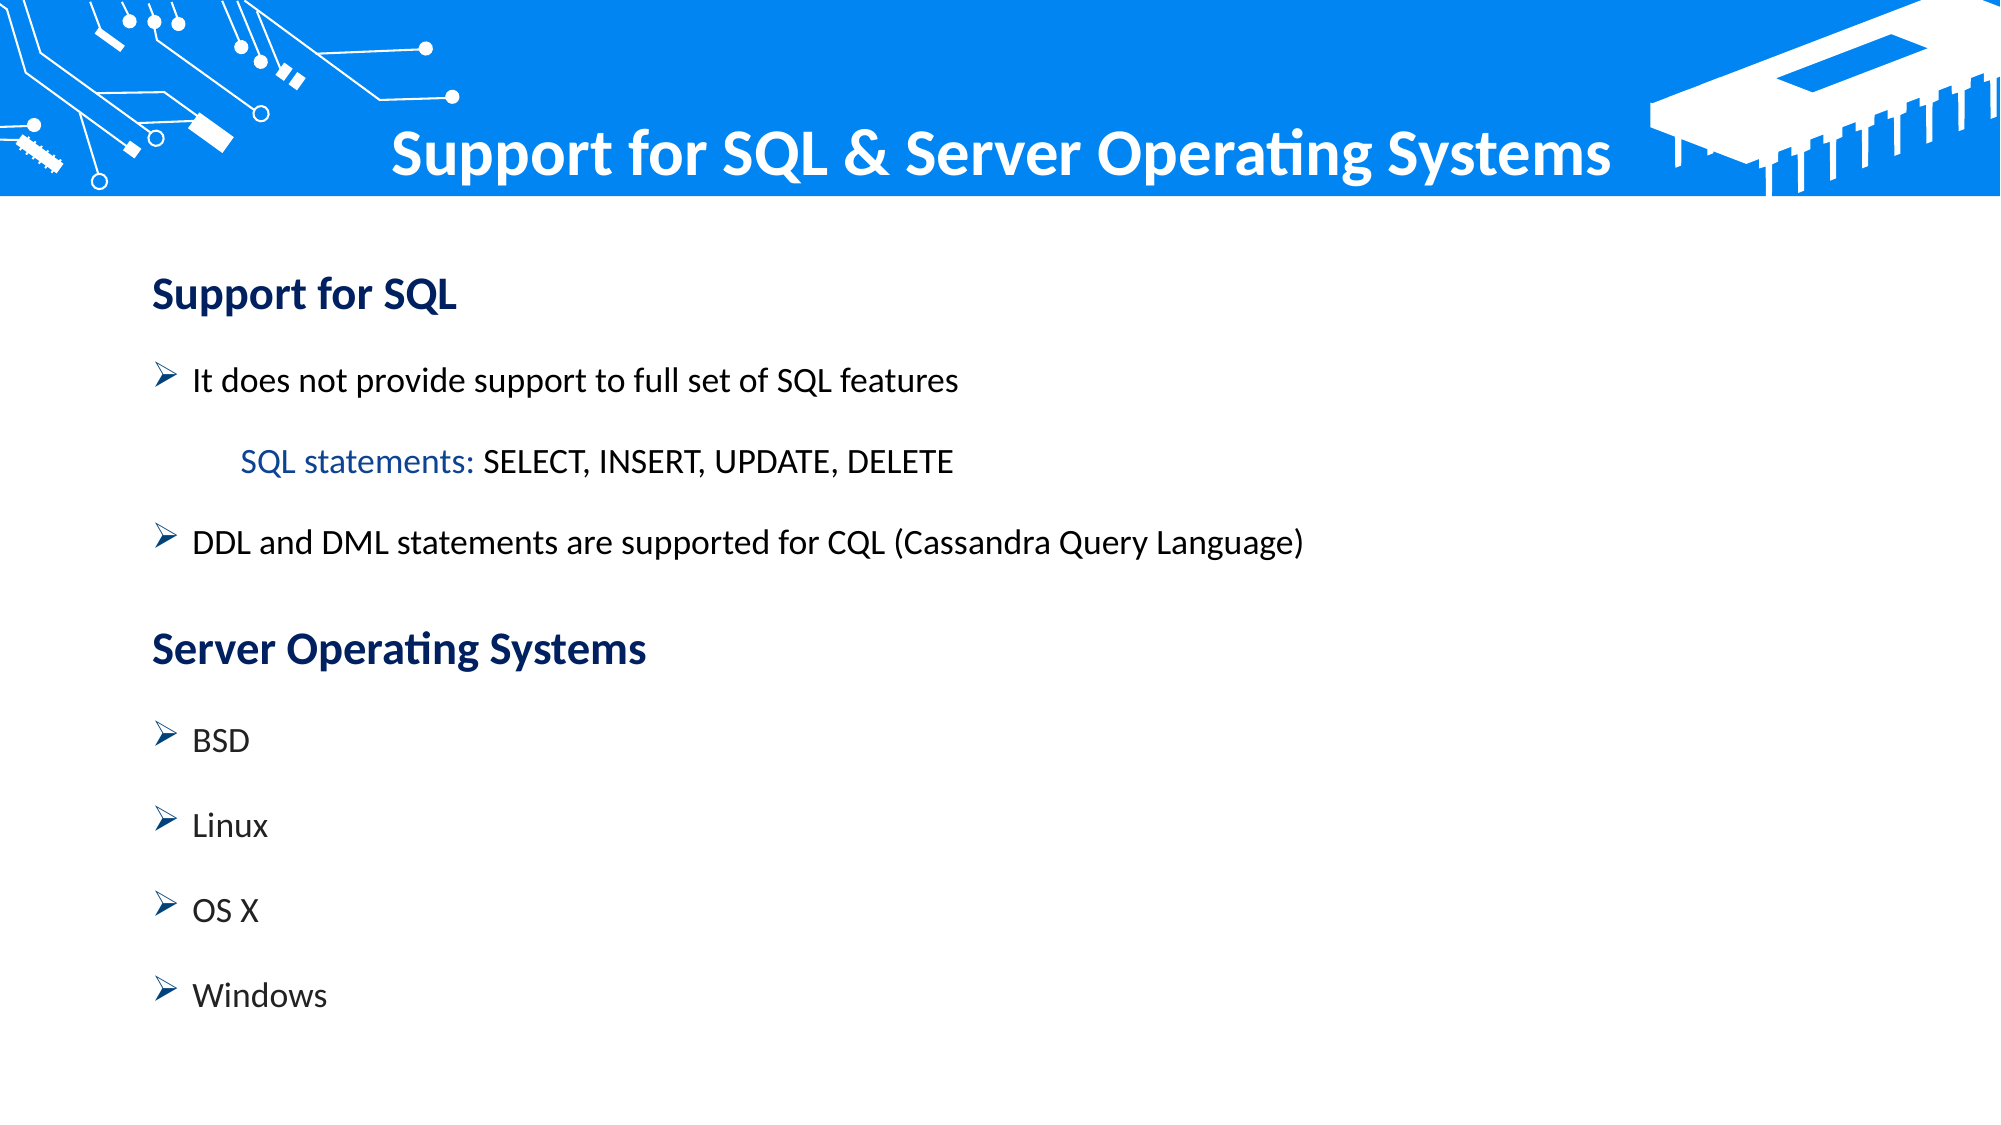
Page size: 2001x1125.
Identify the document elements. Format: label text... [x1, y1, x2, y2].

list Support for SQL & Server Operating Systems [53, 44, 1952, 164]
text_box [137, 59, 1863, 222]
text_box Support for SQL It does not provide support to full set of SQL features SQL statements: SELECT, INSERT, UPDATE, DELETE DDL and DML statements are supported for CQL (Cassandra Query Language) Server Operating Systems BSD Linux OS X Windows [137, 222, 1863, 1023]
